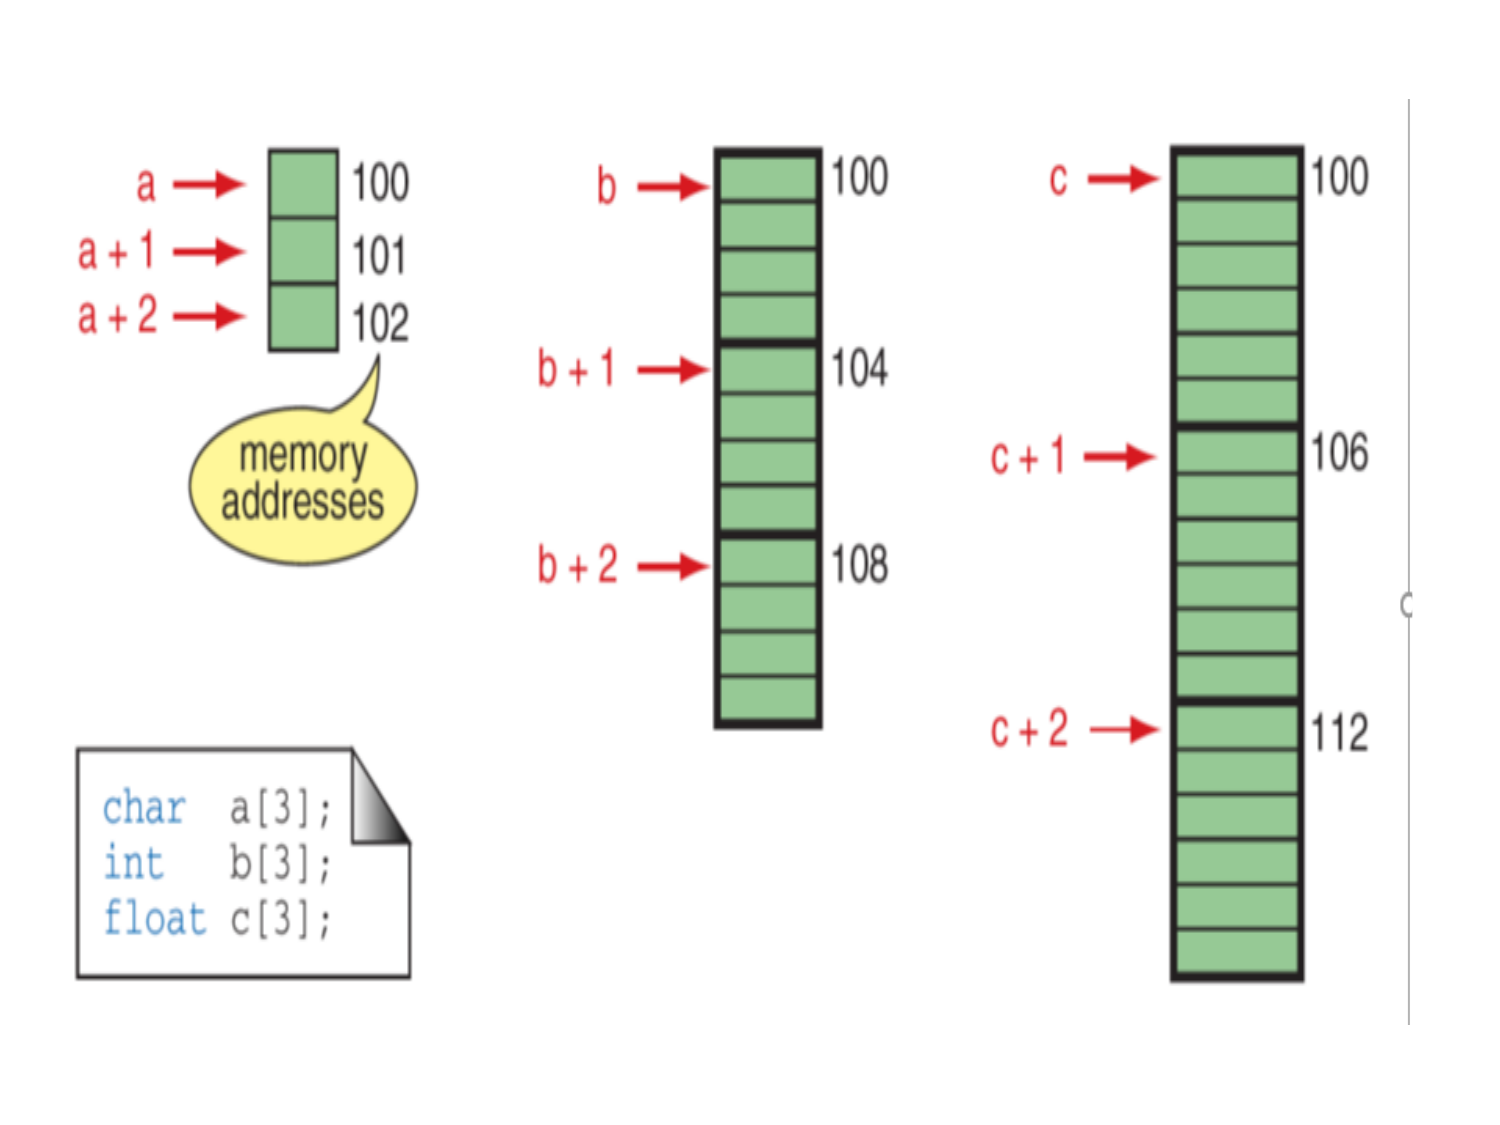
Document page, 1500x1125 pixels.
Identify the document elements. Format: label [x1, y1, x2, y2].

picture [49, 99, 1413, 1026]
